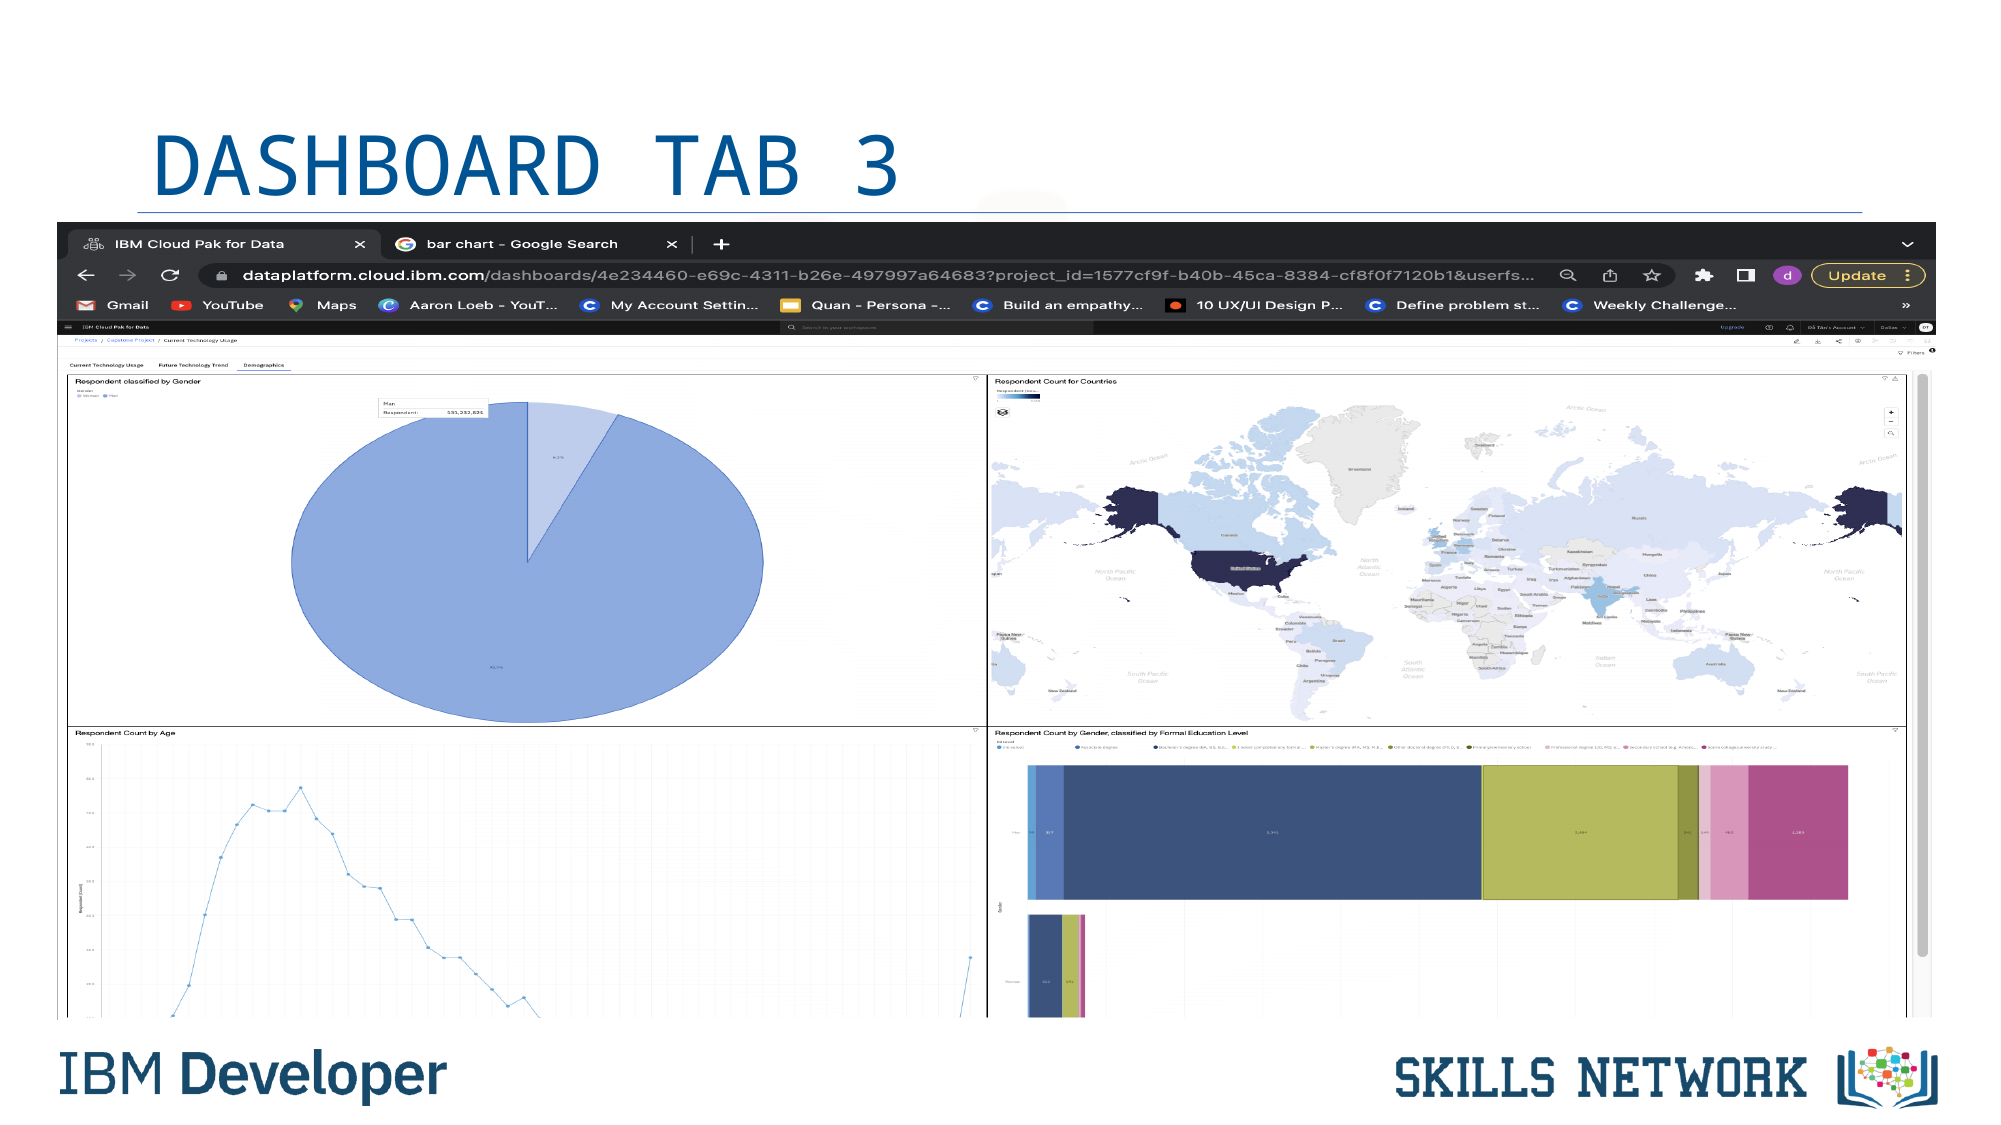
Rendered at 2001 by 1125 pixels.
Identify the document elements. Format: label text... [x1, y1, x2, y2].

picture [1390, 1045, 1945, 1111]
picture [57, 222, 1936, 1020]
picture [55, 1045, 459, 1108]
title DASHBOARD TAB 3 [137, 59, 1863, 222]
